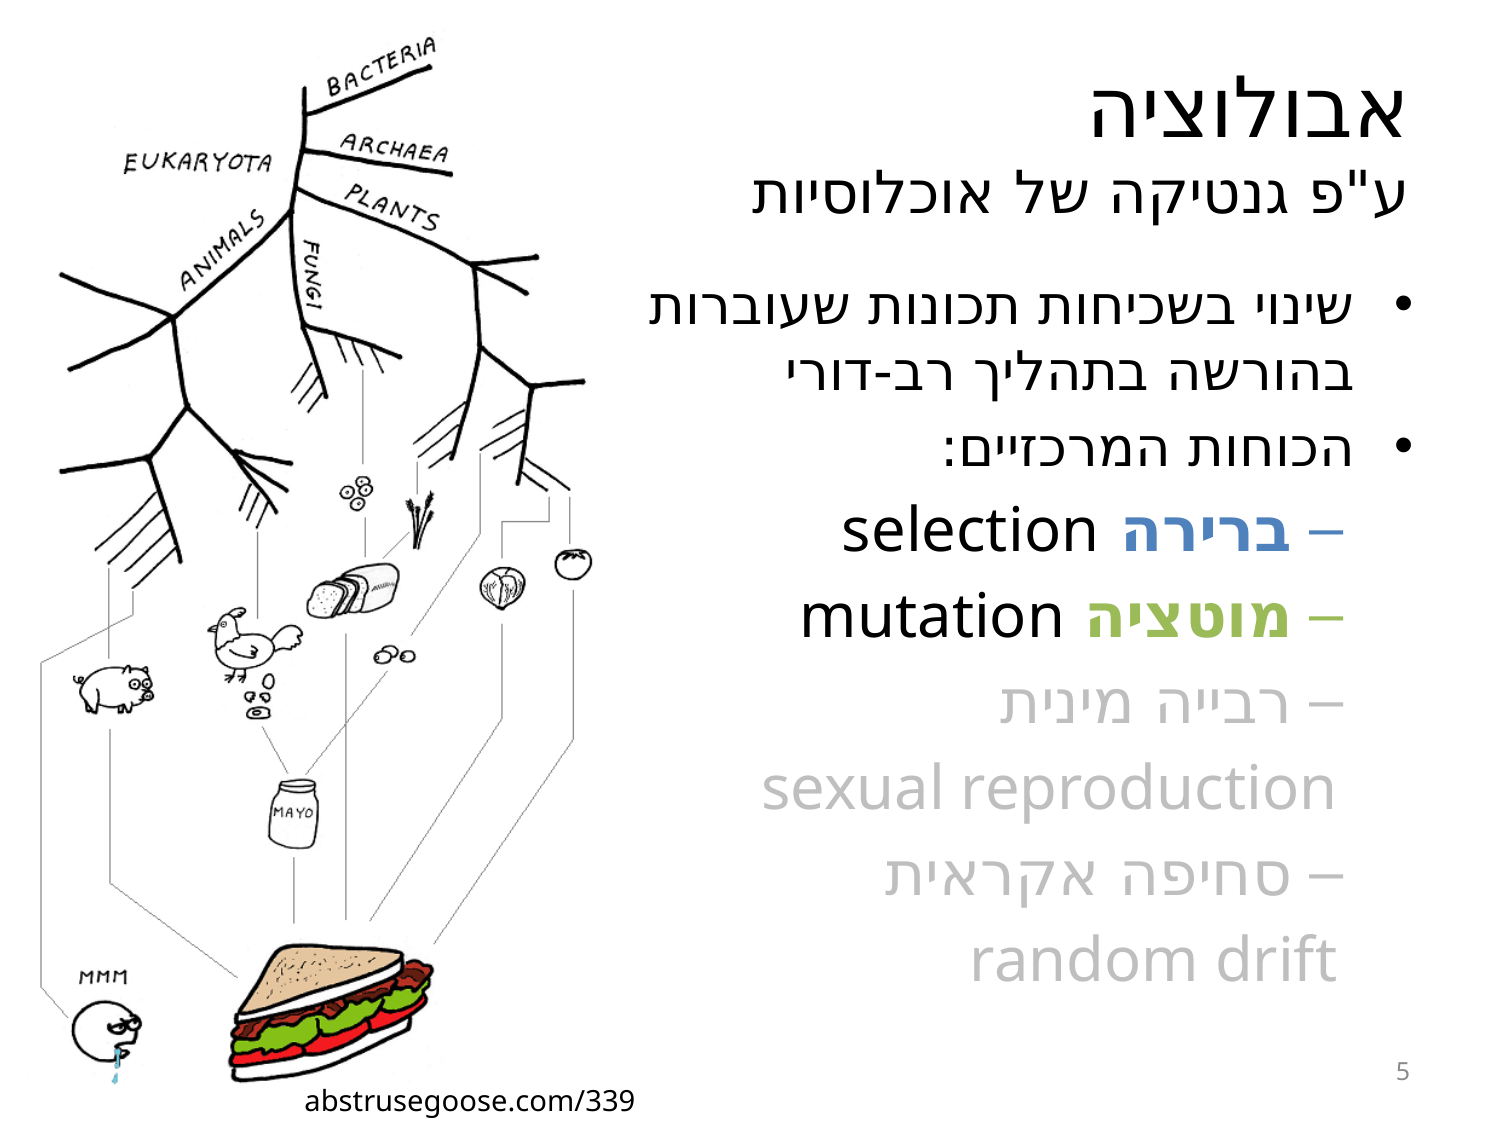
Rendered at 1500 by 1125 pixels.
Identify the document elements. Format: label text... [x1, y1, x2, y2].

list שינוי בשכיחות תכונות שעוברות בהורשה בתהליך רב-דורי הכוחות המרכזיים: ברירה selection מוטציה mutation רבייה מינית sexual reproduction סחיפה אקראית random drift [623, 262, 1425, 1005]
picture [12, 24, 620, 1095]
slide_number 5 [1074, 1042, 1425, 1103]
title אבולוציה ע"פ גנטיקה של אוכלוסיות [623, 45, 1425, 233]
text_box abstrusegoose.com/339 [289, 1074, 651, 1125]
